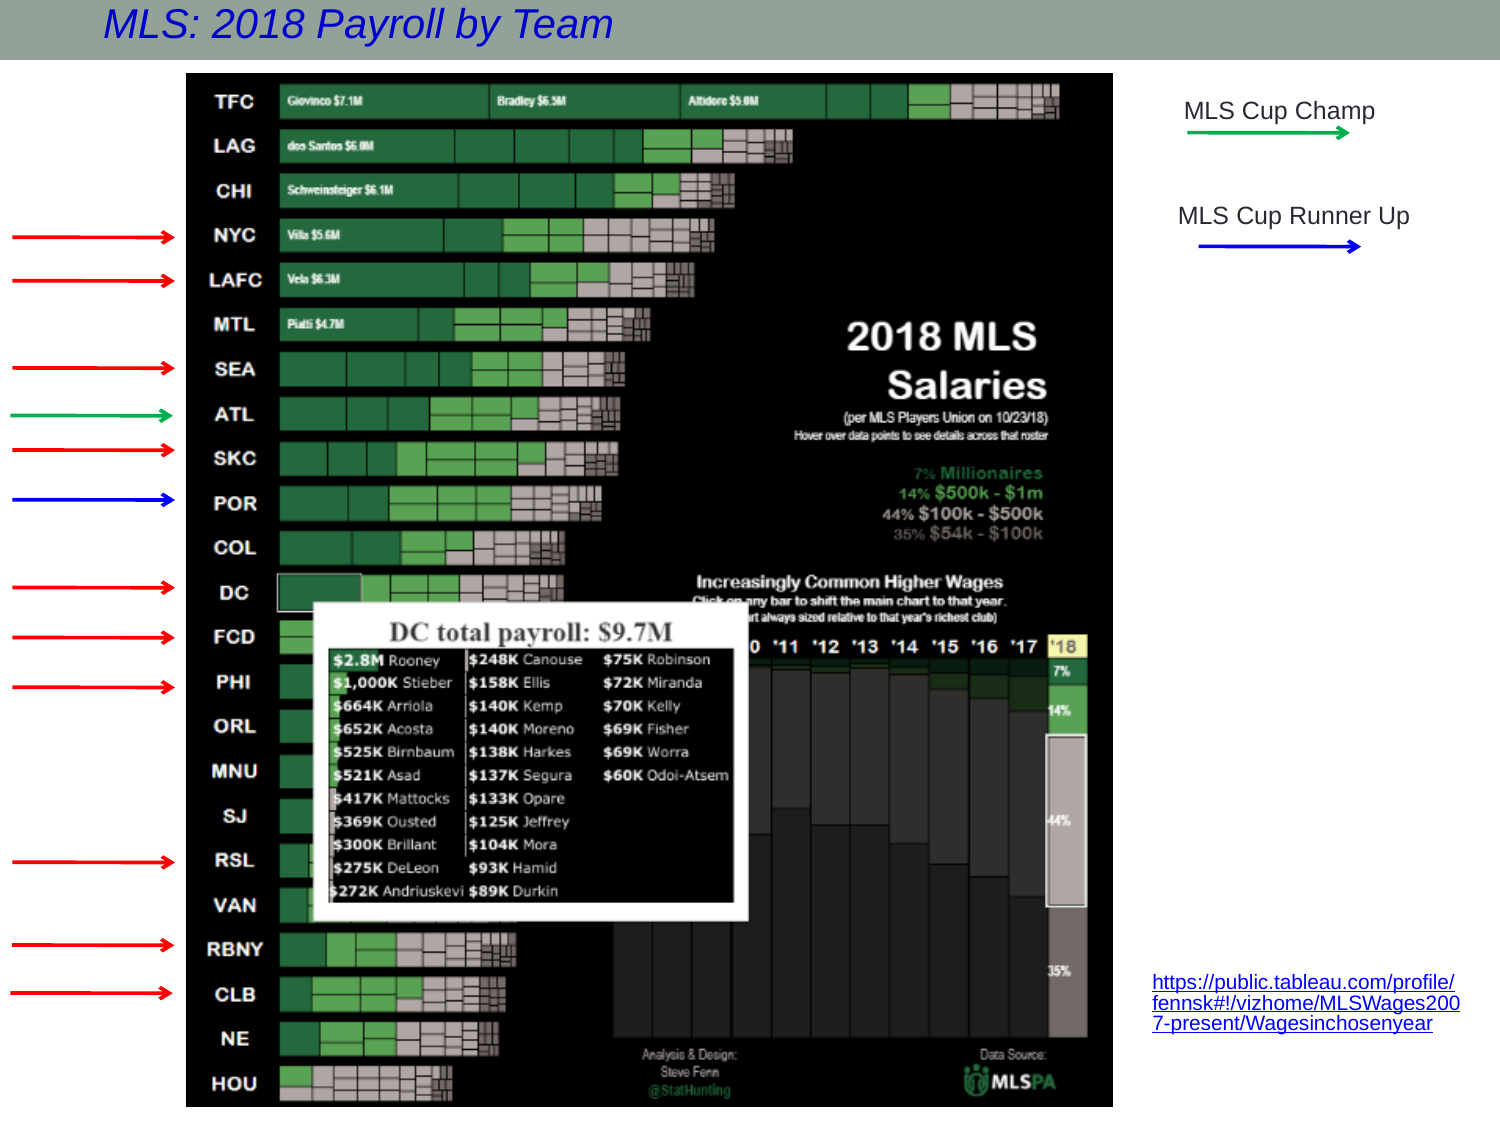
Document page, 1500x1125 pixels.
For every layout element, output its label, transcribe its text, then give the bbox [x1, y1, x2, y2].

text_box MLS: 2018 Payroll by Team [88, 0, 1341, 55]
text_box MLS Cup Runner Up [1163, 192, 1426, 237]
text_box MLS Cup Champ [1168, 87, 1391, 132]
text_box https://public.tableau.com/profile/fennsk#!/vizhome/MLSWages2007-present/Wagesinchosenyear [1137, 960, 1475, 1026]
picture [185, 72, 1113, 1107]
